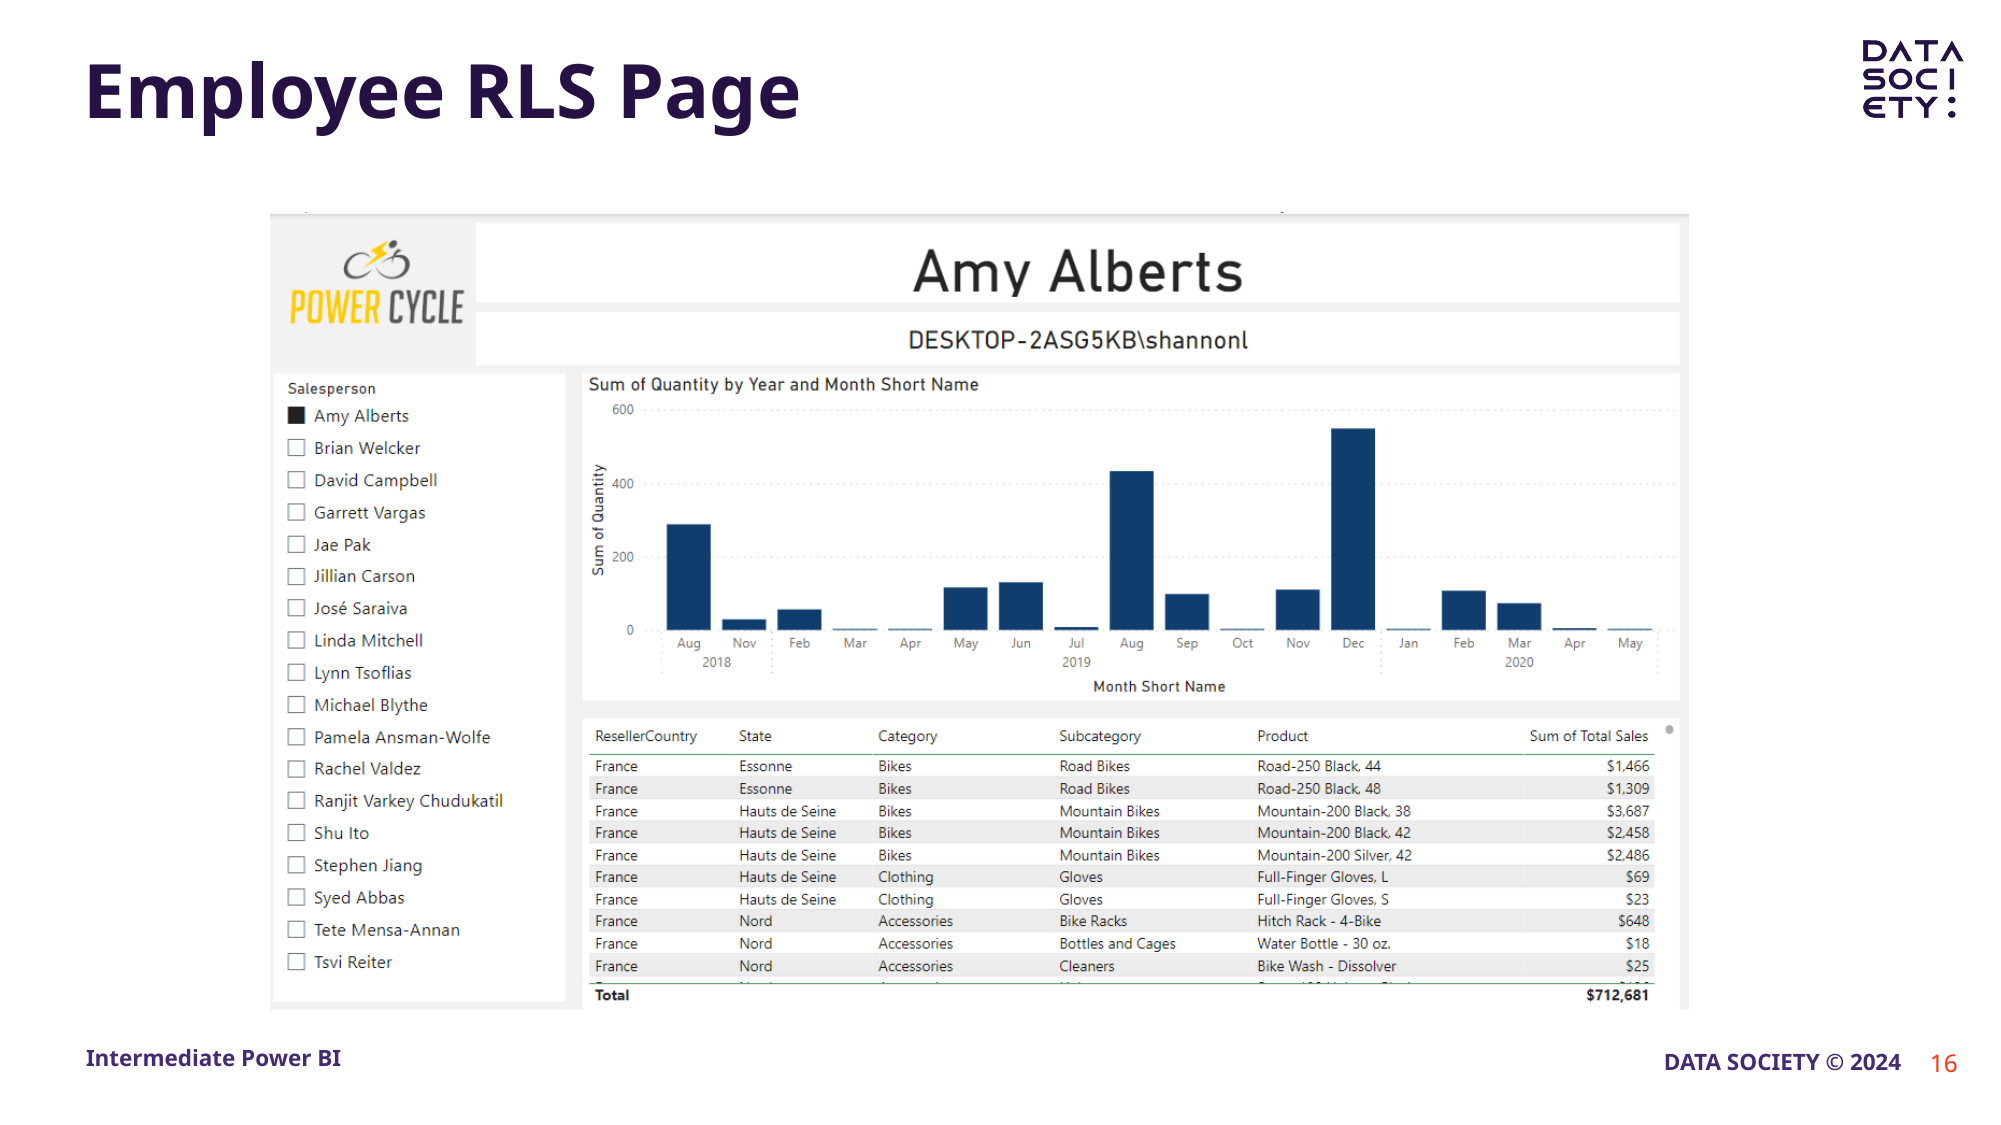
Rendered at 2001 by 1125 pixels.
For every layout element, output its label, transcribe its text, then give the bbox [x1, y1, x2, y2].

slide_number ‹#› [1853, 1033, 1974, 1097]
title Employee RLS Page [68, 28, 1932, 154]
picture [1932, 40, 1964, 118]
picture [270, 212, 1689, 1011]
